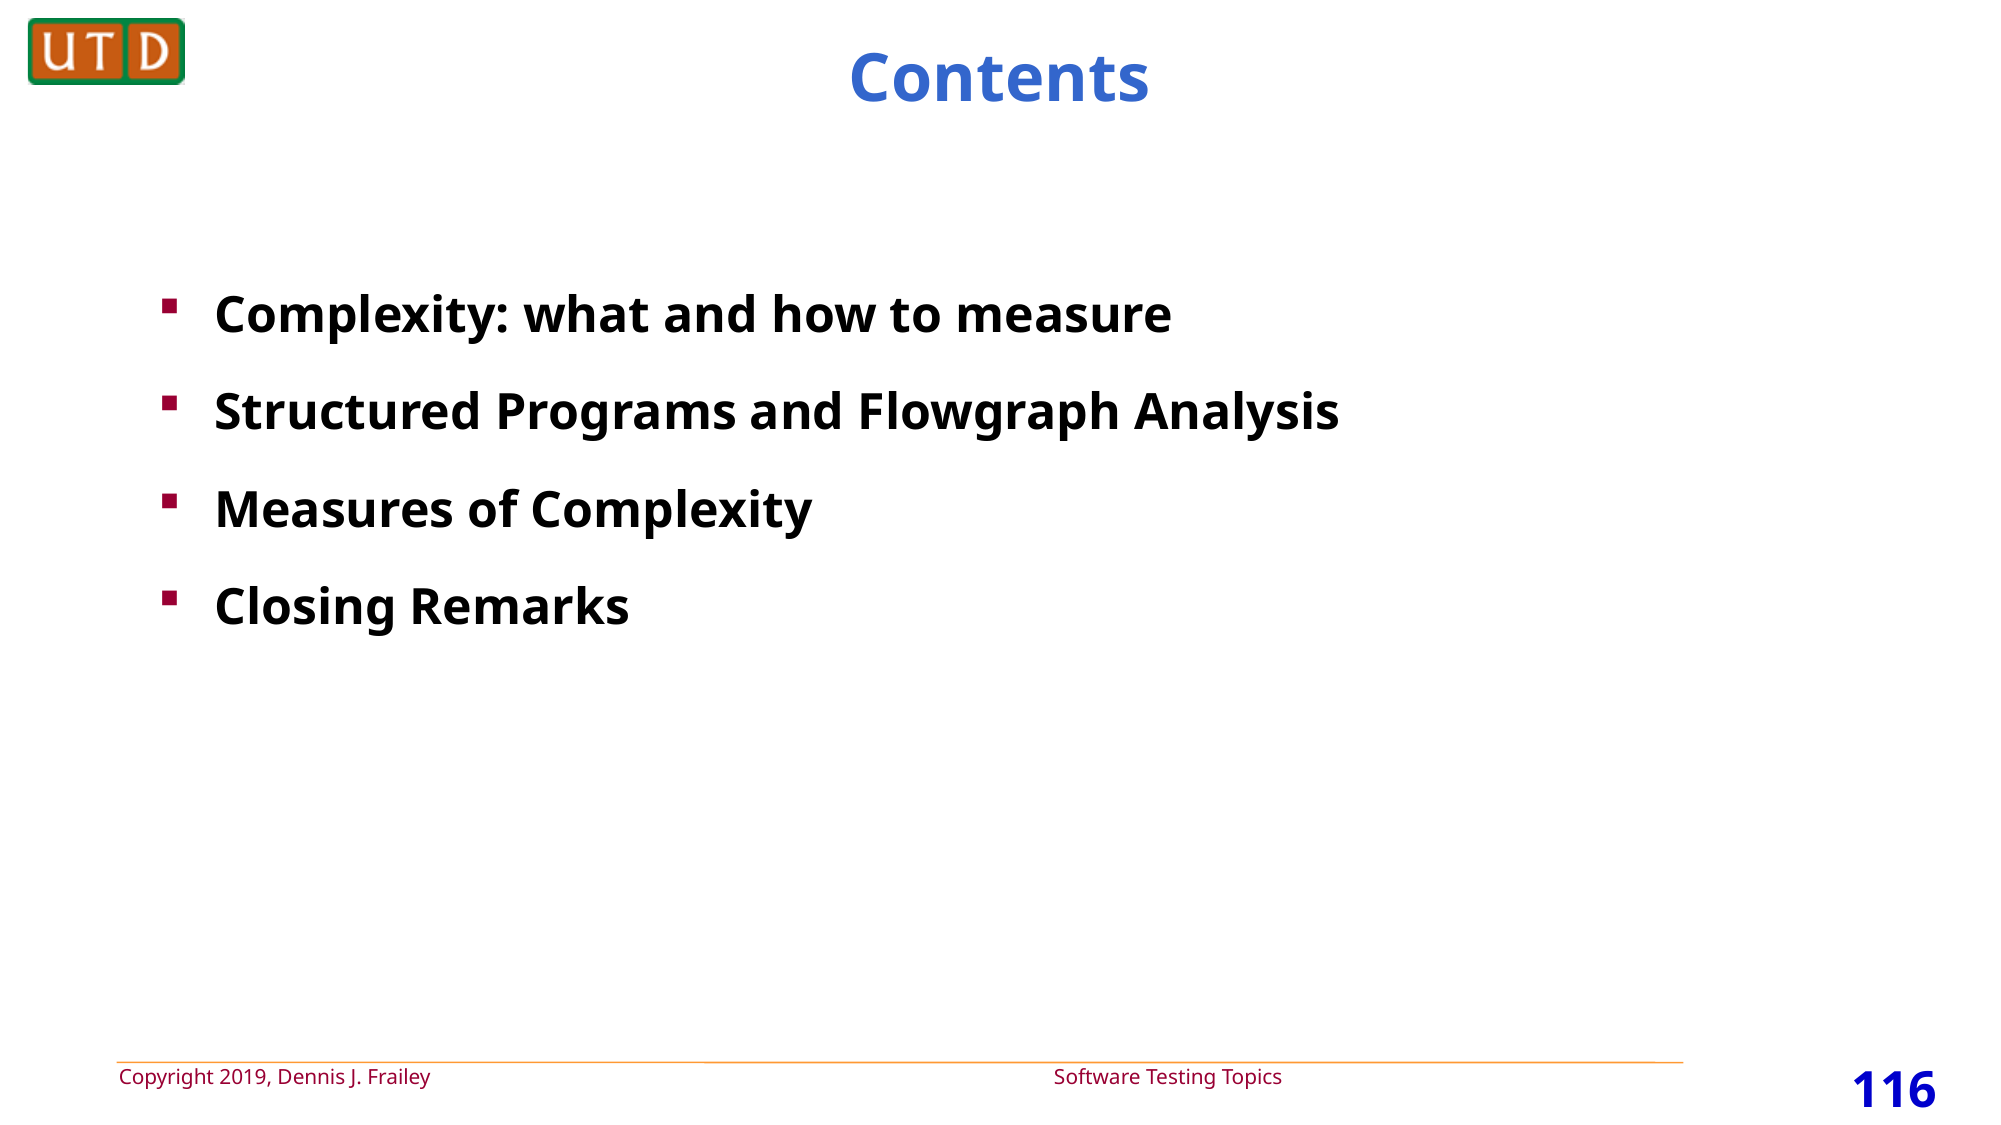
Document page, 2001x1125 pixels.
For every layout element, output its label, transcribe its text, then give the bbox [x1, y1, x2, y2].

picture [27, 18, 185, 85]
title Contents [393, 24, 1607, 125]
list Complexity: what and how to measure Structured Programs and Flowgraph Analysis Measures of Complexity Closing Remarks [143, 275, 1934, 1000]
